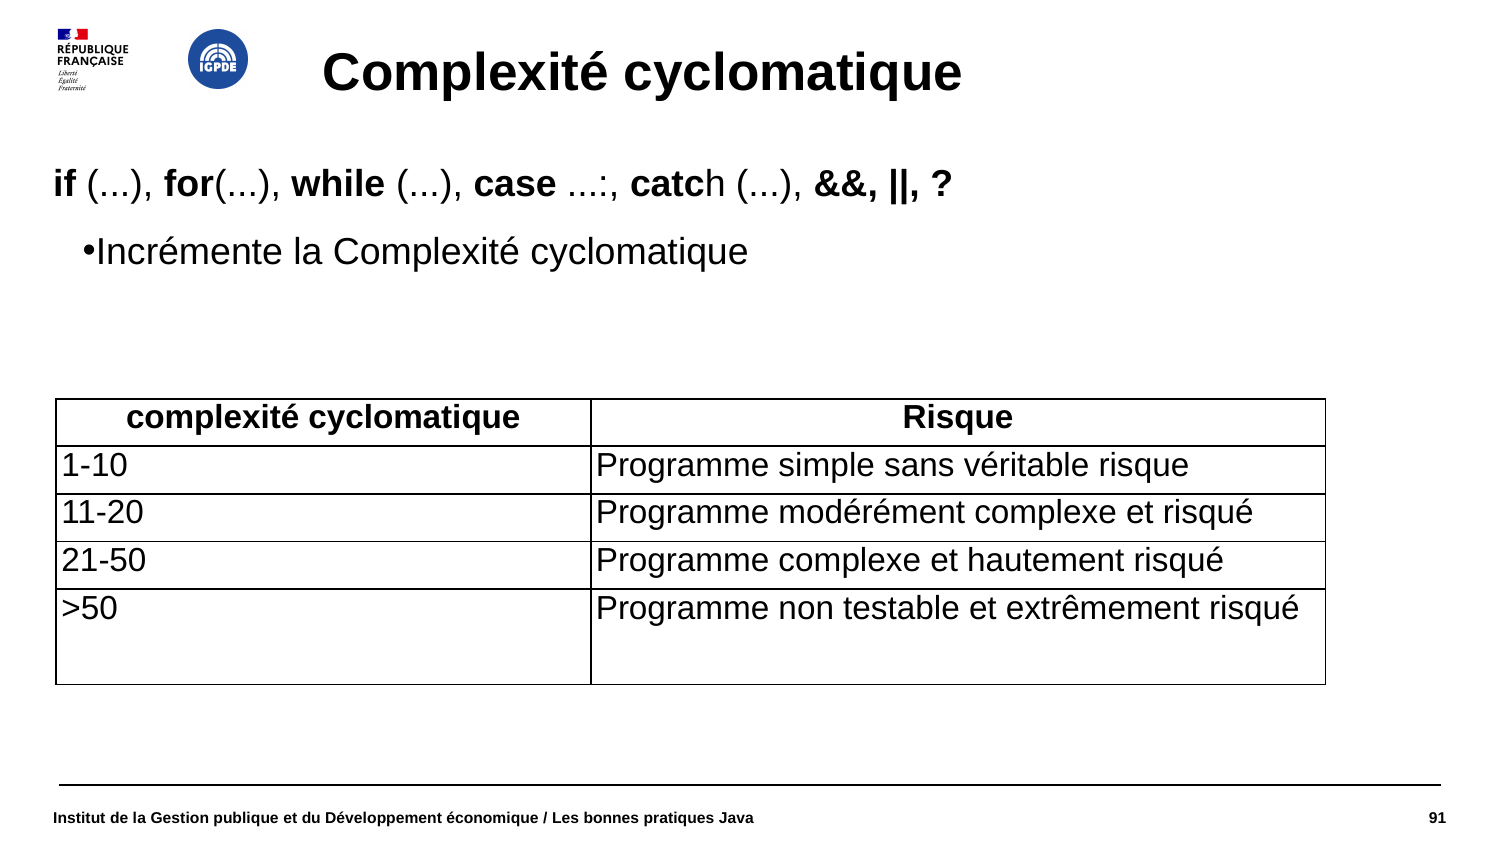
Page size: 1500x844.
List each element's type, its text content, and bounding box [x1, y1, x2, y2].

table_cell 11-20 [57, 495, 590, 541]
table_header complexité cyclomatique [57, 400, 590, 445]
table_cell 1-10 [57, 447, 590, 493]
footer Institut de la Gestion publique et du Développement économique / Les bonnes pratiques Java [53, 787, 780, 844]
table_header Risque [592, 400, 1325, 445]
title Complexité cyclomatique [322, 44, 1282, 116]
table_cell Programme non testable et extrêmement risqué [592, 590, 1325, 684]
table_cell Programme complexe et hautement risqué [592, 542, 1325, 588]
list if (...), for(...), while (...), case ...:, catch (...), &&, ||, ? Incrémente la Complexité cyclomatique [53, 159, 1010, 363]
picture [188, 29, 248, 89]
table_cell 21-50 [57, 542, 590, 588]
picture [47, 18, 139, 101]
table_cell >50 [57, 590, 590, 684]
table_cell Programme modérément complexe et risqué [592, 495, 1325, 541]
slide_number 91 [1224, 787, 1447, 844]
table_cell Programme simple sans véritable risque [592, 447, 1325, 493]
